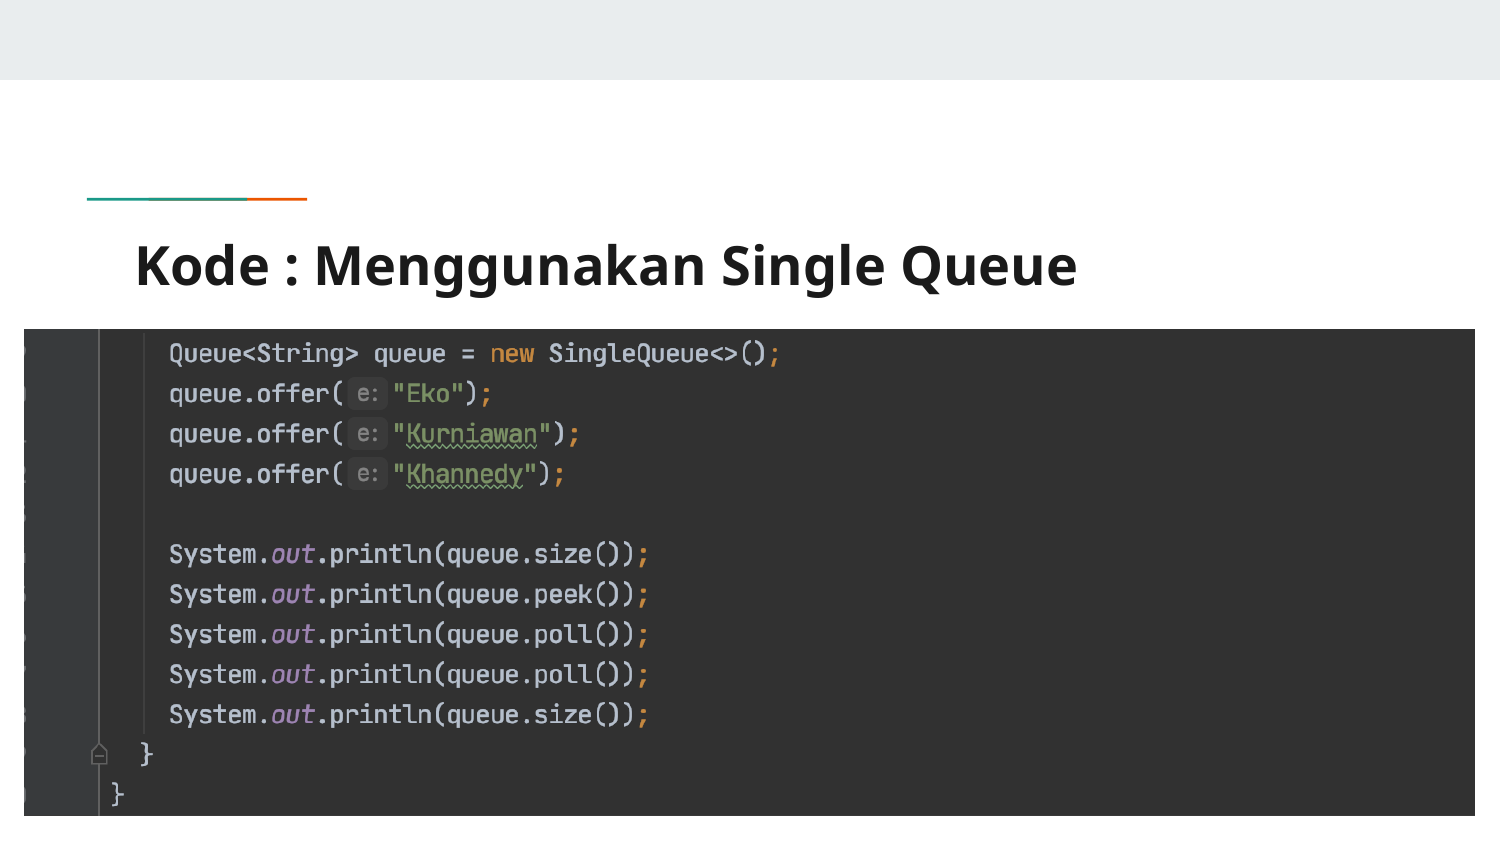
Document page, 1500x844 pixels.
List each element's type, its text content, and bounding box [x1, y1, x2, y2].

picture [24, 328, 1476, 817]
title Kode : Menggunakan Single Queue [119, 216, 1381, 305]
